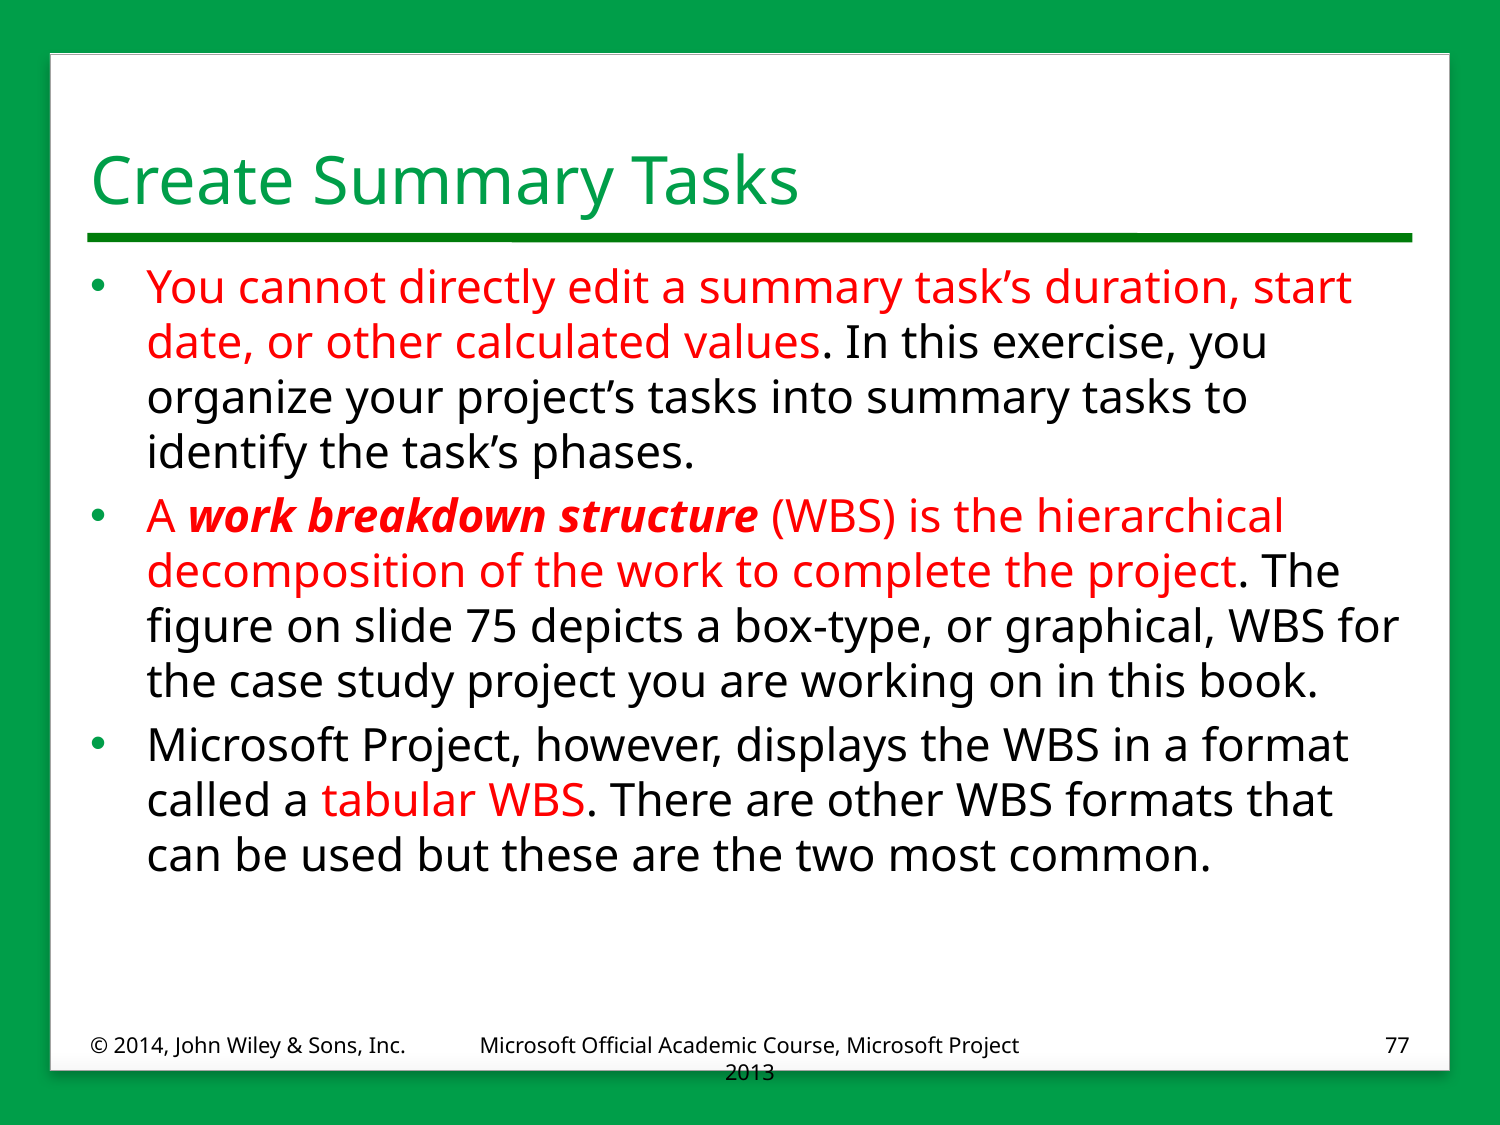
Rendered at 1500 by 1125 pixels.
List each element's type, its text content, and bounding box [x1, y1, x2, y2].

list You cannot directly edit a summary task’s duration, start date, or other calculated values. In this exercise, you organize your project’s tasks into summary tasks to identify the task’s phases. A work breakdown structure (WBS) is the hierarchical decomposition of the work to complete the project. The figure on slide 75 depicts a box-type, or graphical, WBS for the case study project you are working on in this book. Microsoft Project, however, displays the WBS in a format called a tabular WBS. There are other WBS formats that can be used but these are the two most common. [75, 249, 1425, 1063]
title Create Summary Tasks [74, 74, 1426, 226]
slide_number © 2014, John Wiley & Sons, Inc. [74, 1024, 426, 1103]
slide_number 77 [1074, 1024, 1426, 1103]
footer Microsoft Official Academic Course, Microsoft Project 2013 [449, 1024, 1051, 1103]
